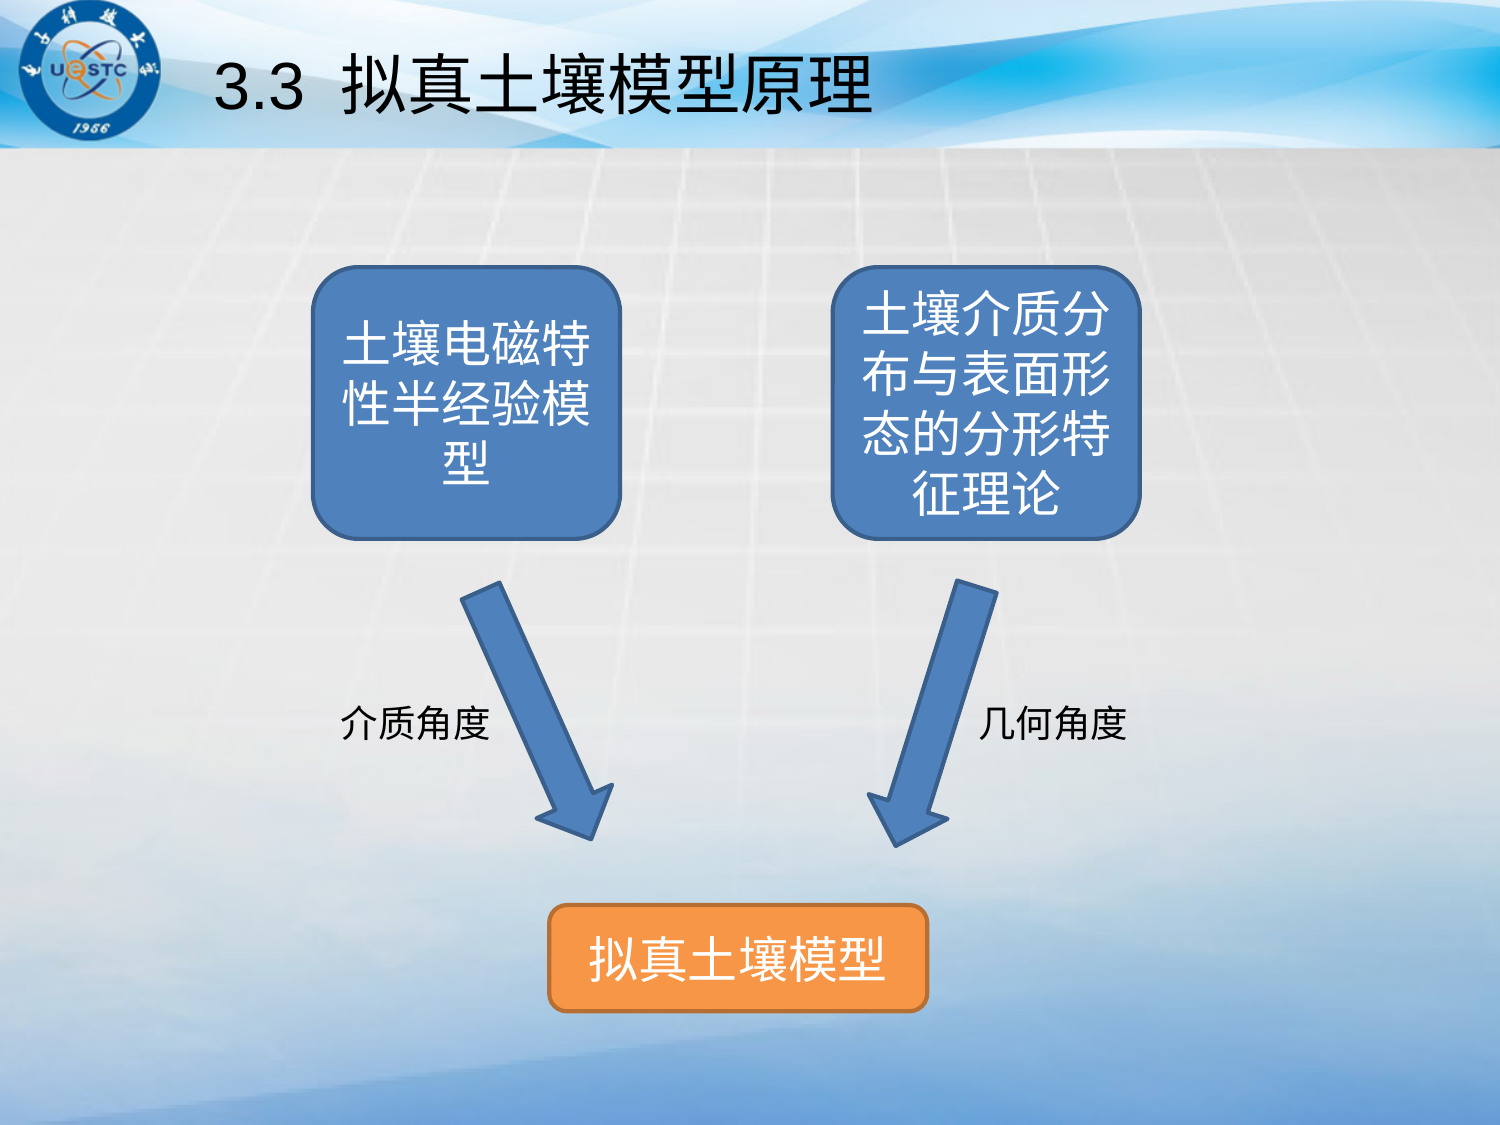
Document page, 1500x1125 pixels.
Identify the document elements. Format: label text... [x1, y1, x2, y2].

text_box [459, 580, 615, 842]
text_box 几何角度 [963, 692, 1144, 753]
text_box [866, 578, 999, 848]
text_box 拟真土壤模型 [547, 902, 930, 1014]
picture [0, 0, 1500, 1125]
text_box 介质角度 [326, 692, 506, 753]
text_box 土壤电磁特性半经验模型 [310, 265, 623, 541]
text_box 土壤介质分布与表面形态的分形特征理论 [830, 265, 1142, 541]
text_box 3.3 拟真土壤模型原理 [198, 35, 890, 130]
